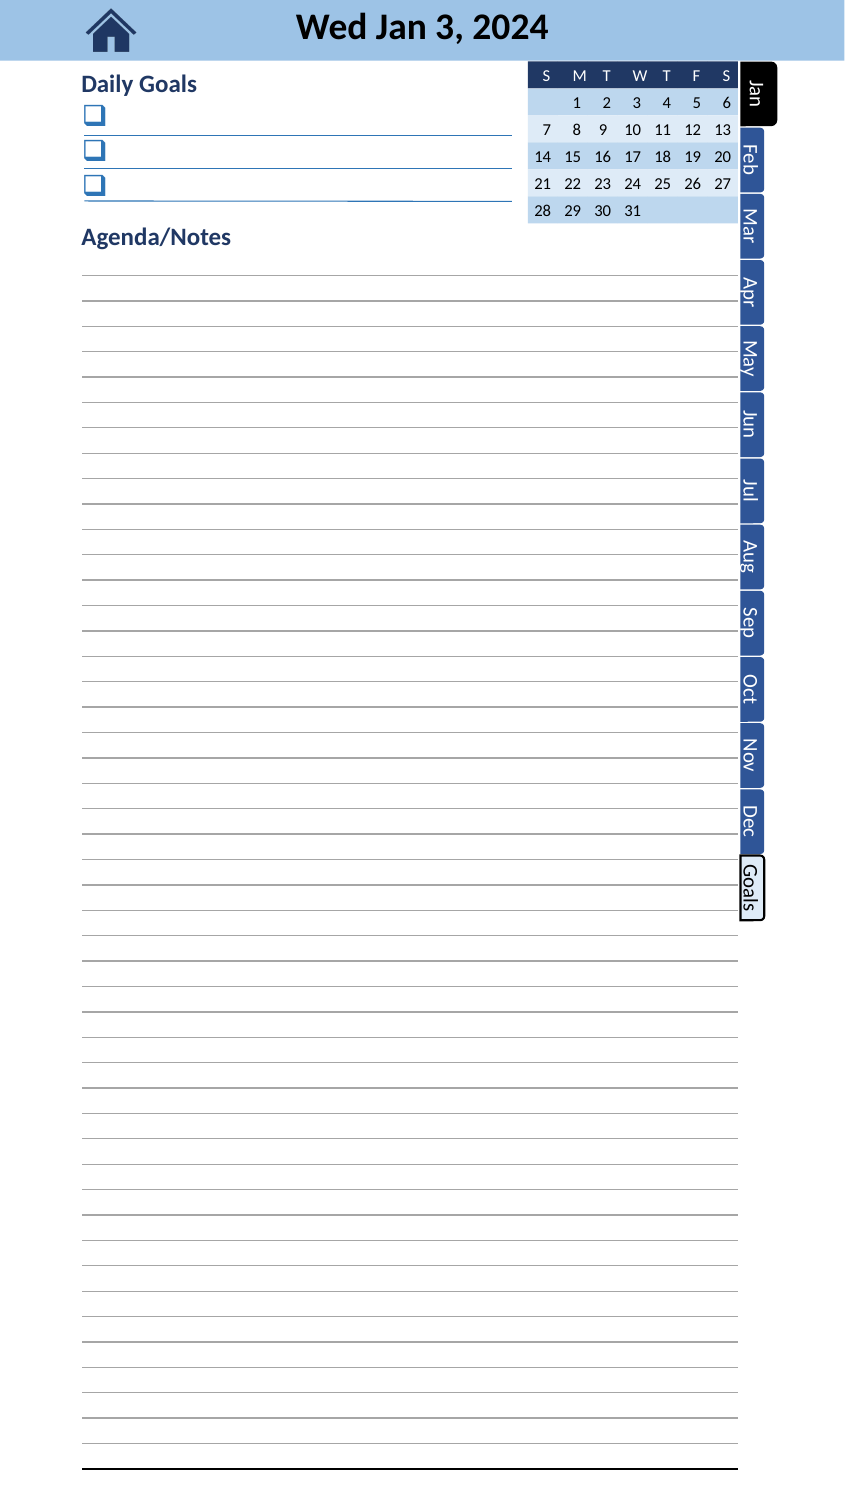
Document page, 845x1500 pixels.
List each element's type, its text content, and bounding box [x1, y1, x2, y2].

picture [82, 1, 140, 59]
list Wed Jan 3, 2024 [190, 0, 655, 61]
